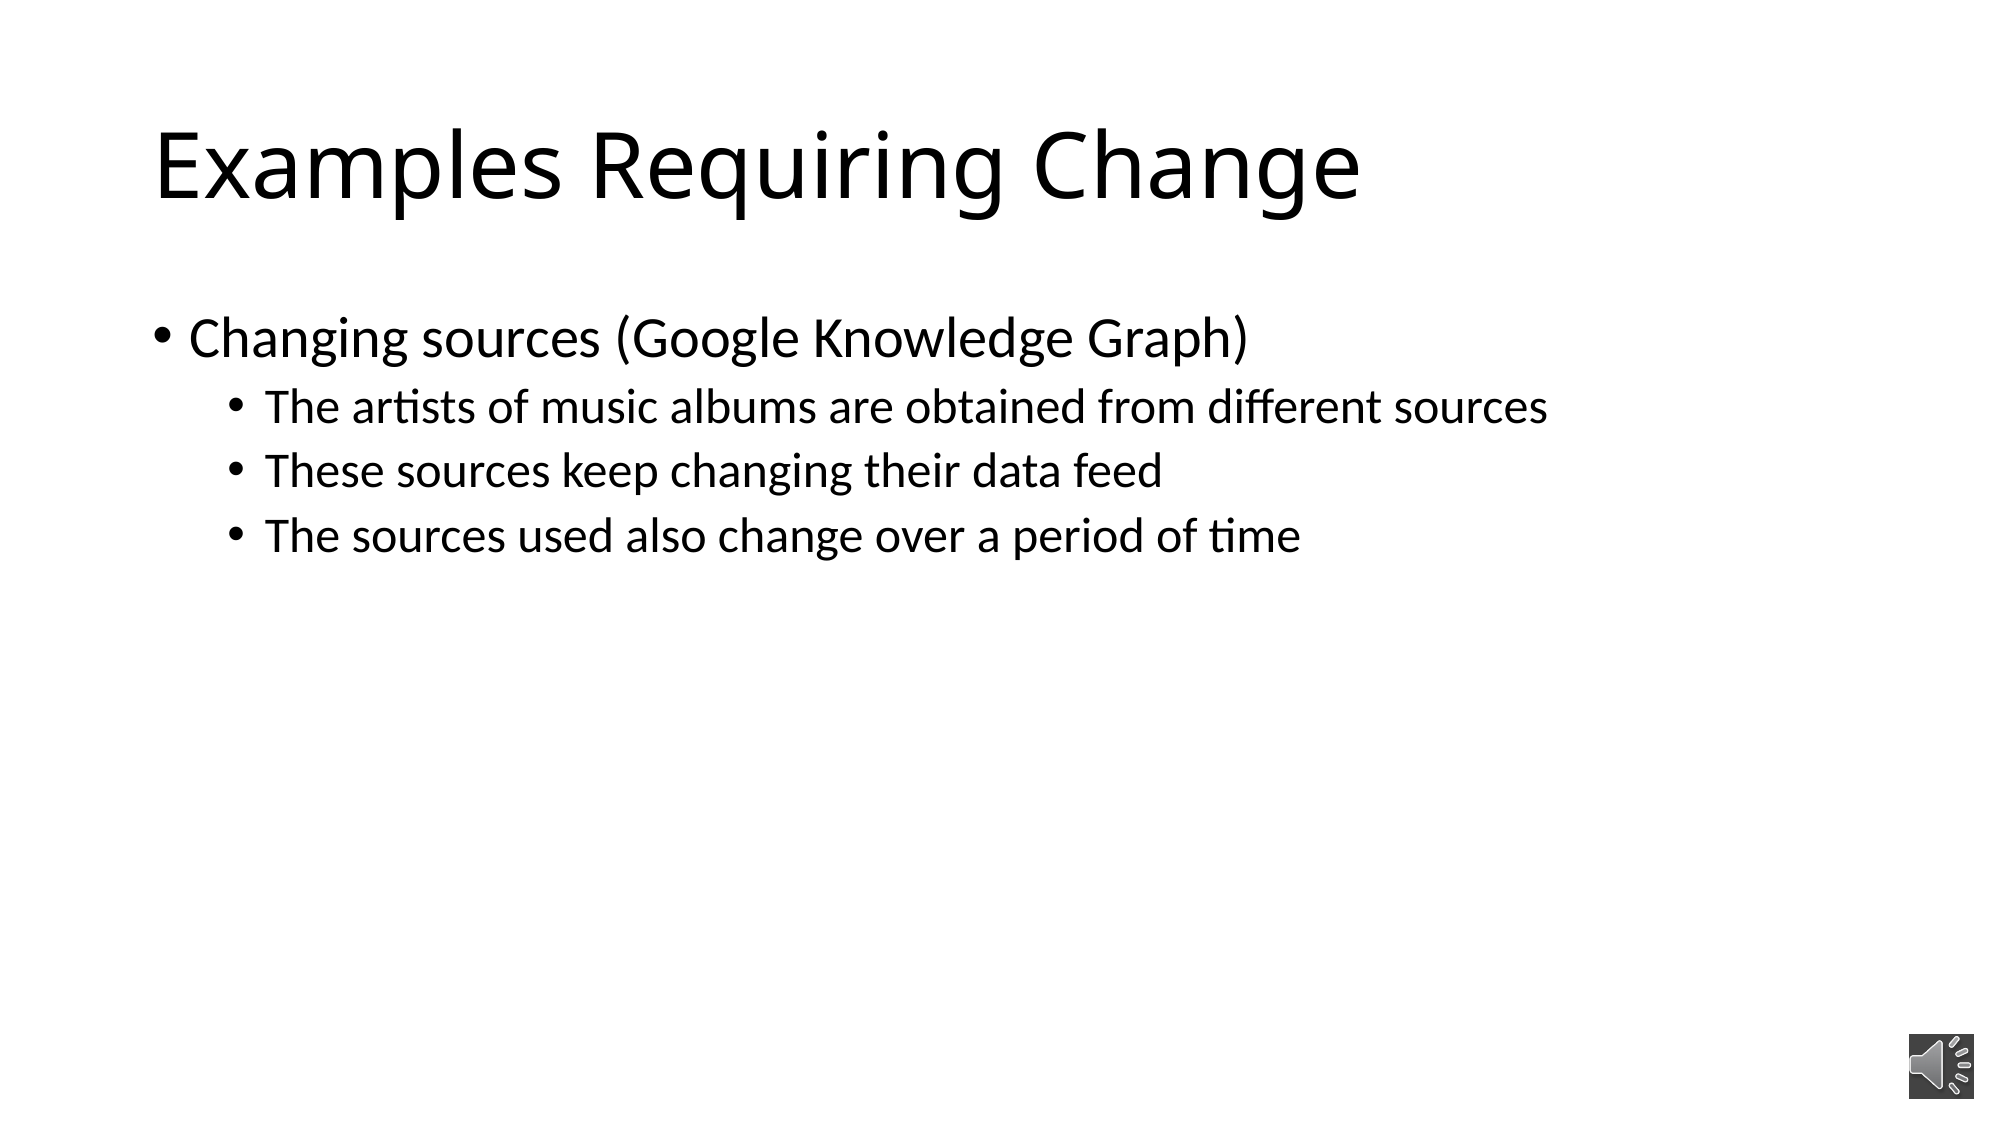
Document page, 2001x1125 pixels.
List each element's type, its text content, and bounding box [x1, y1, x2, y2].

title Examples Requiring Change [137, 59, 1863, 278]
list Changing sources (Google Knowledge Graph) The artists of music albums are obtained from different sources These sources keep changing their data feed The sources used also change over a period of time [137, 299, 1863, 1014]
picture [1908, 1033, 1975, 1100]
